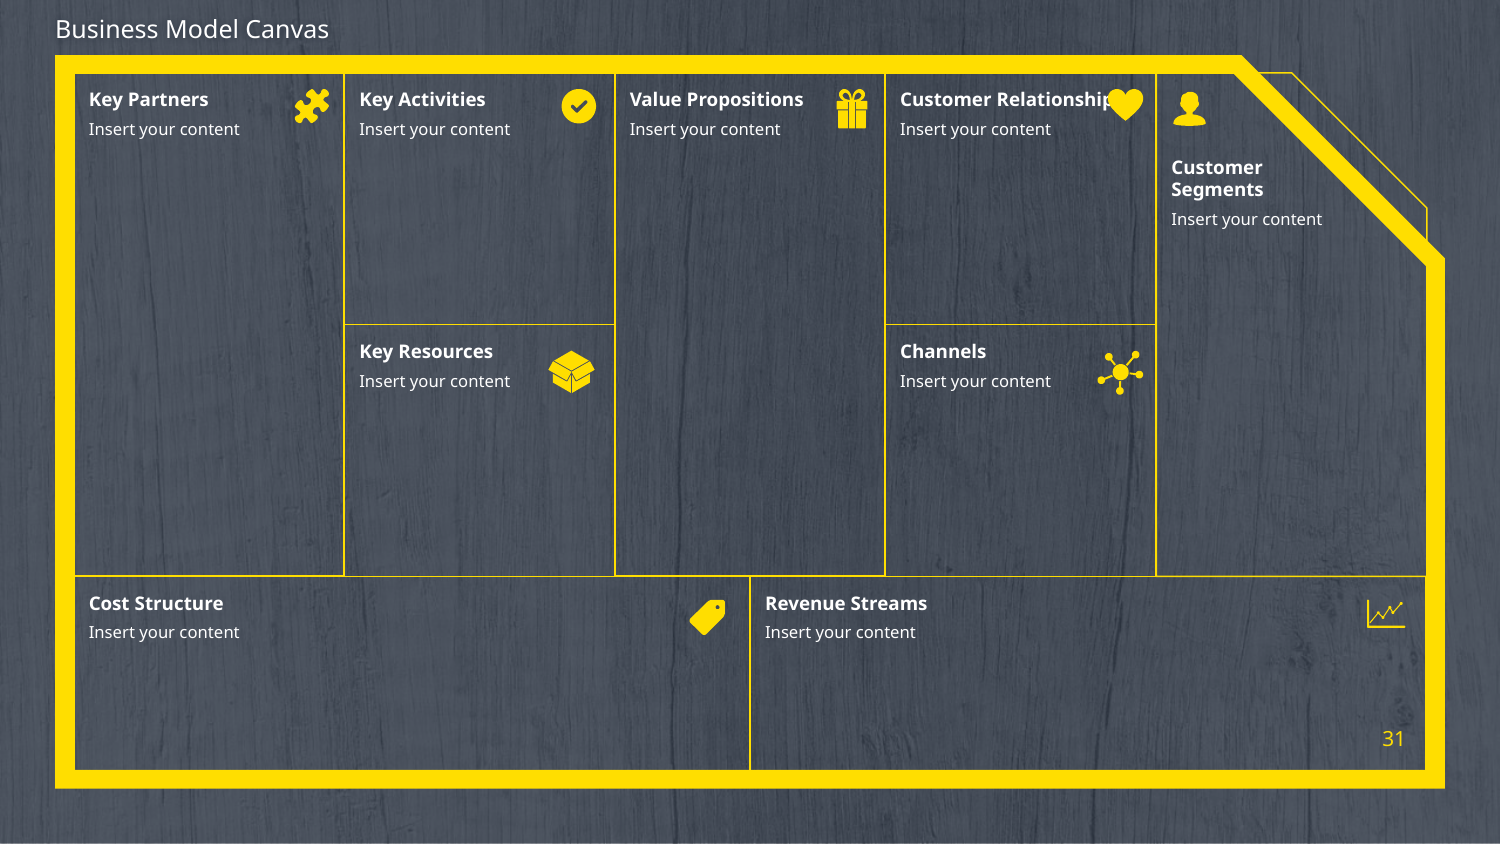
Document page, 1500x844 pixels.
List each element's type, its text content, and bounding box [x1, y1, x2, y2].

picture [0, 0, 1500, 844]
text_box Value Propositions Insert your content [614, 72, 885, 576]
text_box [689, 599, 725, 635]
title Business Model Canvas [55, 0, 1457, 57]
text_box Channels Insert your content [885, 324, 1156, 576]
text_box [836, 88, 868, 129]
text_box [548, 350, 596, 394]
text_box [294, 89, 329, 124]
text_box Customer Segments Insert your content [1156, 72, 1427, 577]
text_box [1097, 350, 1144, 395]
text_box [1366, 599, 1406, 629]
text_box Customer Relationships Insert your content [885, 72, 1156, 324]
text_box Revenue Streams Insert your content [749, 576, 1426, 772]
text_box [1107, 89, 1144, 121]
text_box Key Activities Insert your content [345, 72, 614, 324]
text_box [561, 89, 597, 124]
text_box Key Resources Insert your content [345, 324, 614, 576]
text_box Key Partners Insert your content [73, 72, 345, 576]
text_box Cost Structure Insert your content [73, 576, 749, 772]
